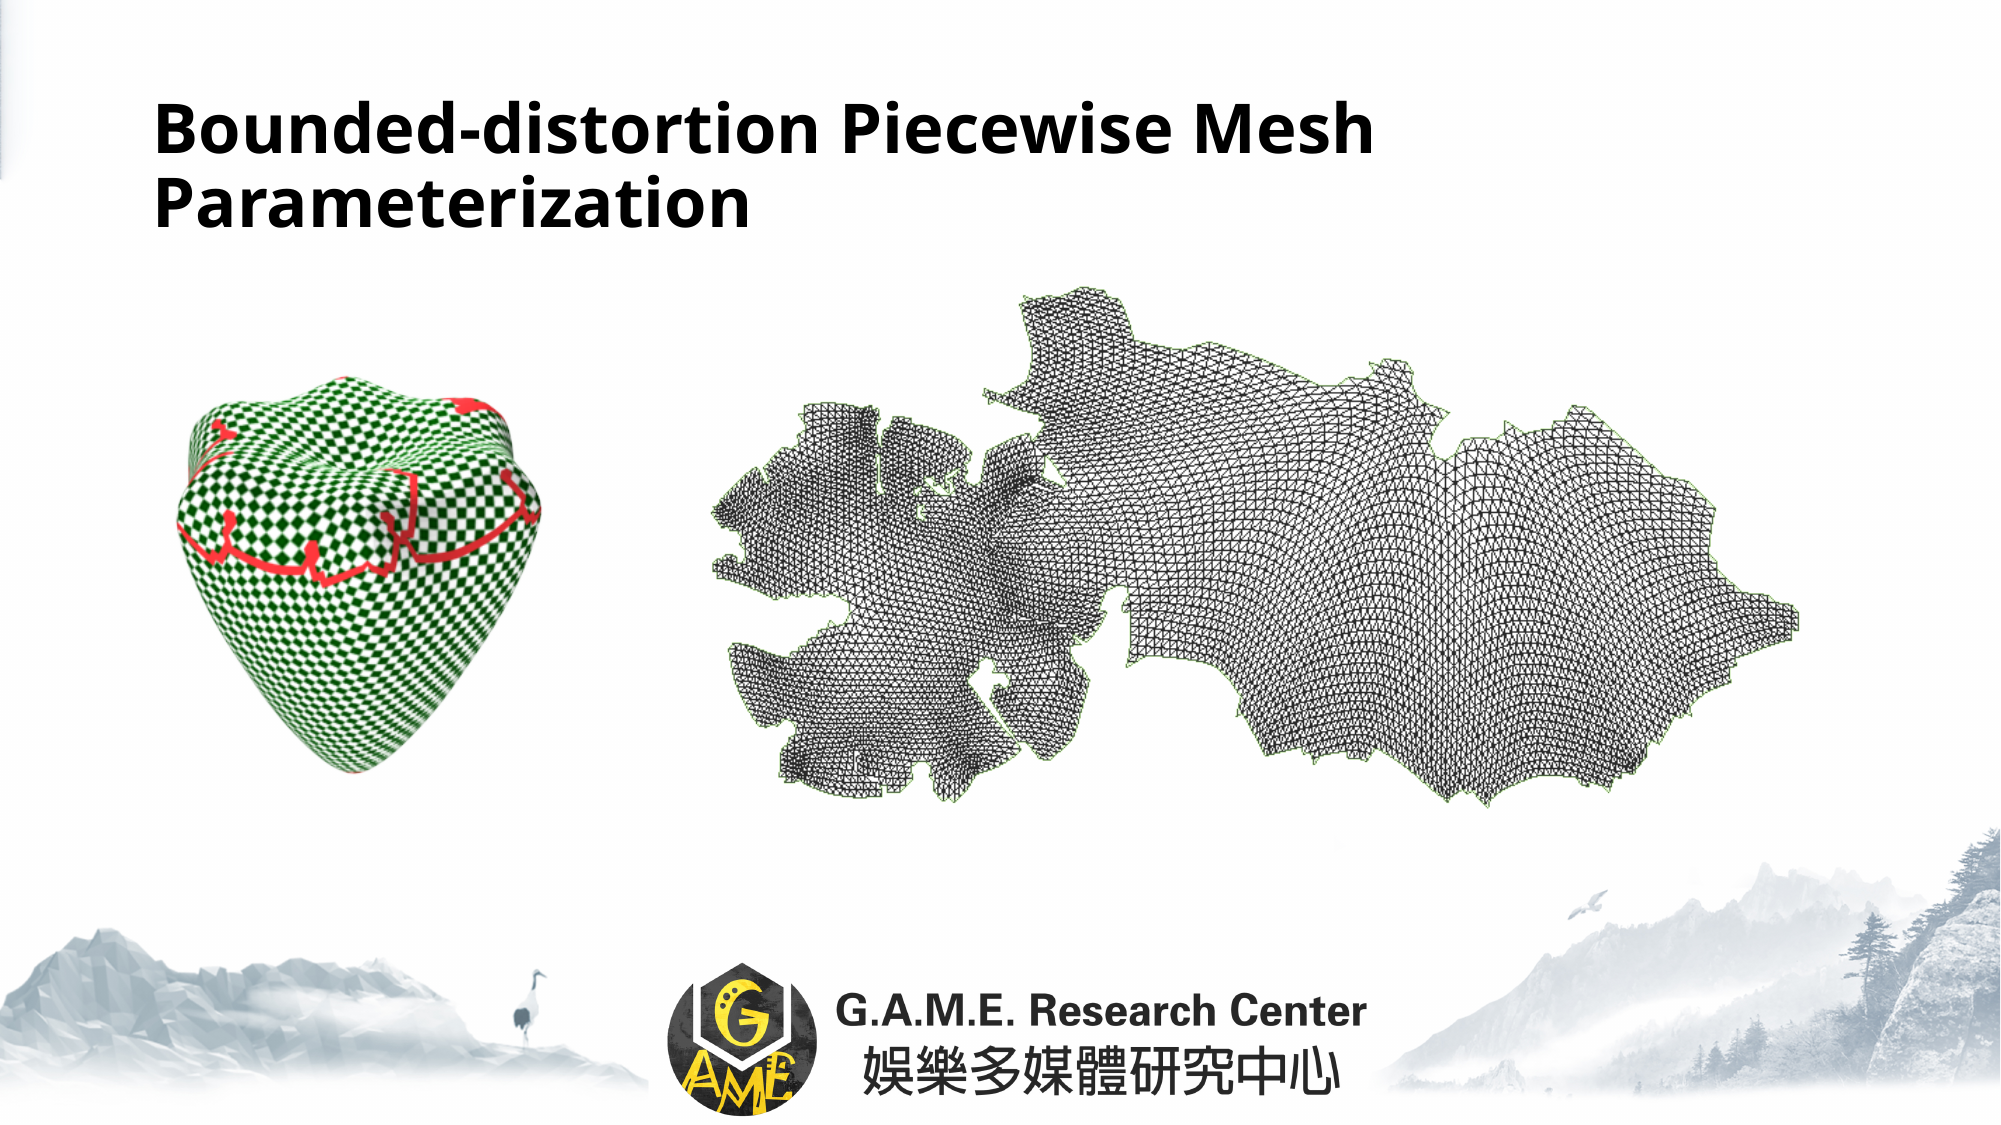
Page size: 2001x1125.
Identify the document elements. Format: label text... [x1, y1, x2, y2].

picture [0, 0, 2001, 1125]
title Bounded-distortion Piecewise Mesh Parameterization [137, 59, 1863, 278]
